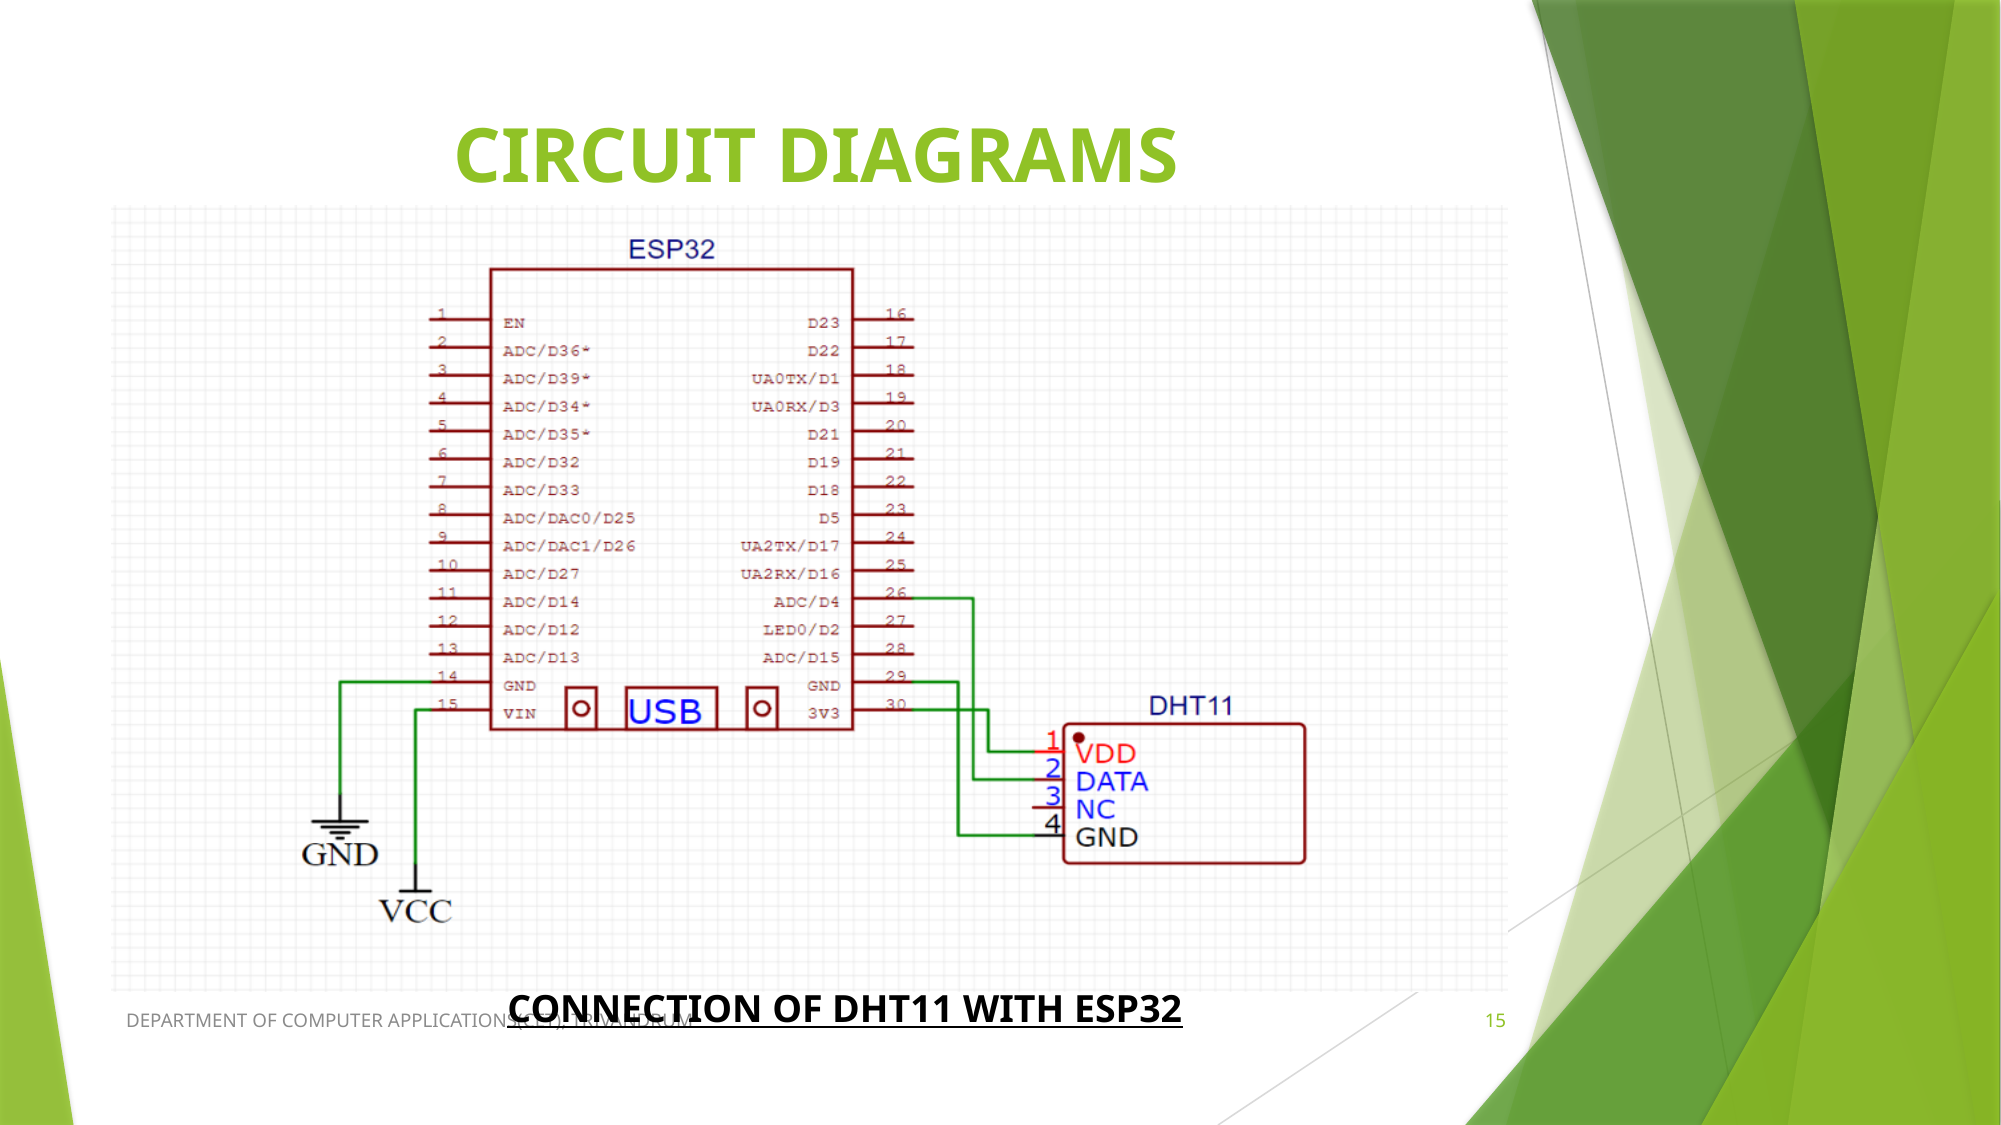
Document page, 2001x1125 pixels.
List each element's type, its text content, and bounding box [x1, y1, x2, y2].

title CIRCUIT DIAGRAMS [111, 99, 1522, 206]
footer DEPARTMENT OF COMPUTER APPLICATIONS(CET), TRIVANDRUM [111, 1000, 1145, 1051]
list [110, 205, 1508, 992]
text_box CONNECTION OF DHT11 WITH ESP32 [1145, 1000, 1208, 1038]
slide_number 15 [1409, 991, 1522, 1051]
